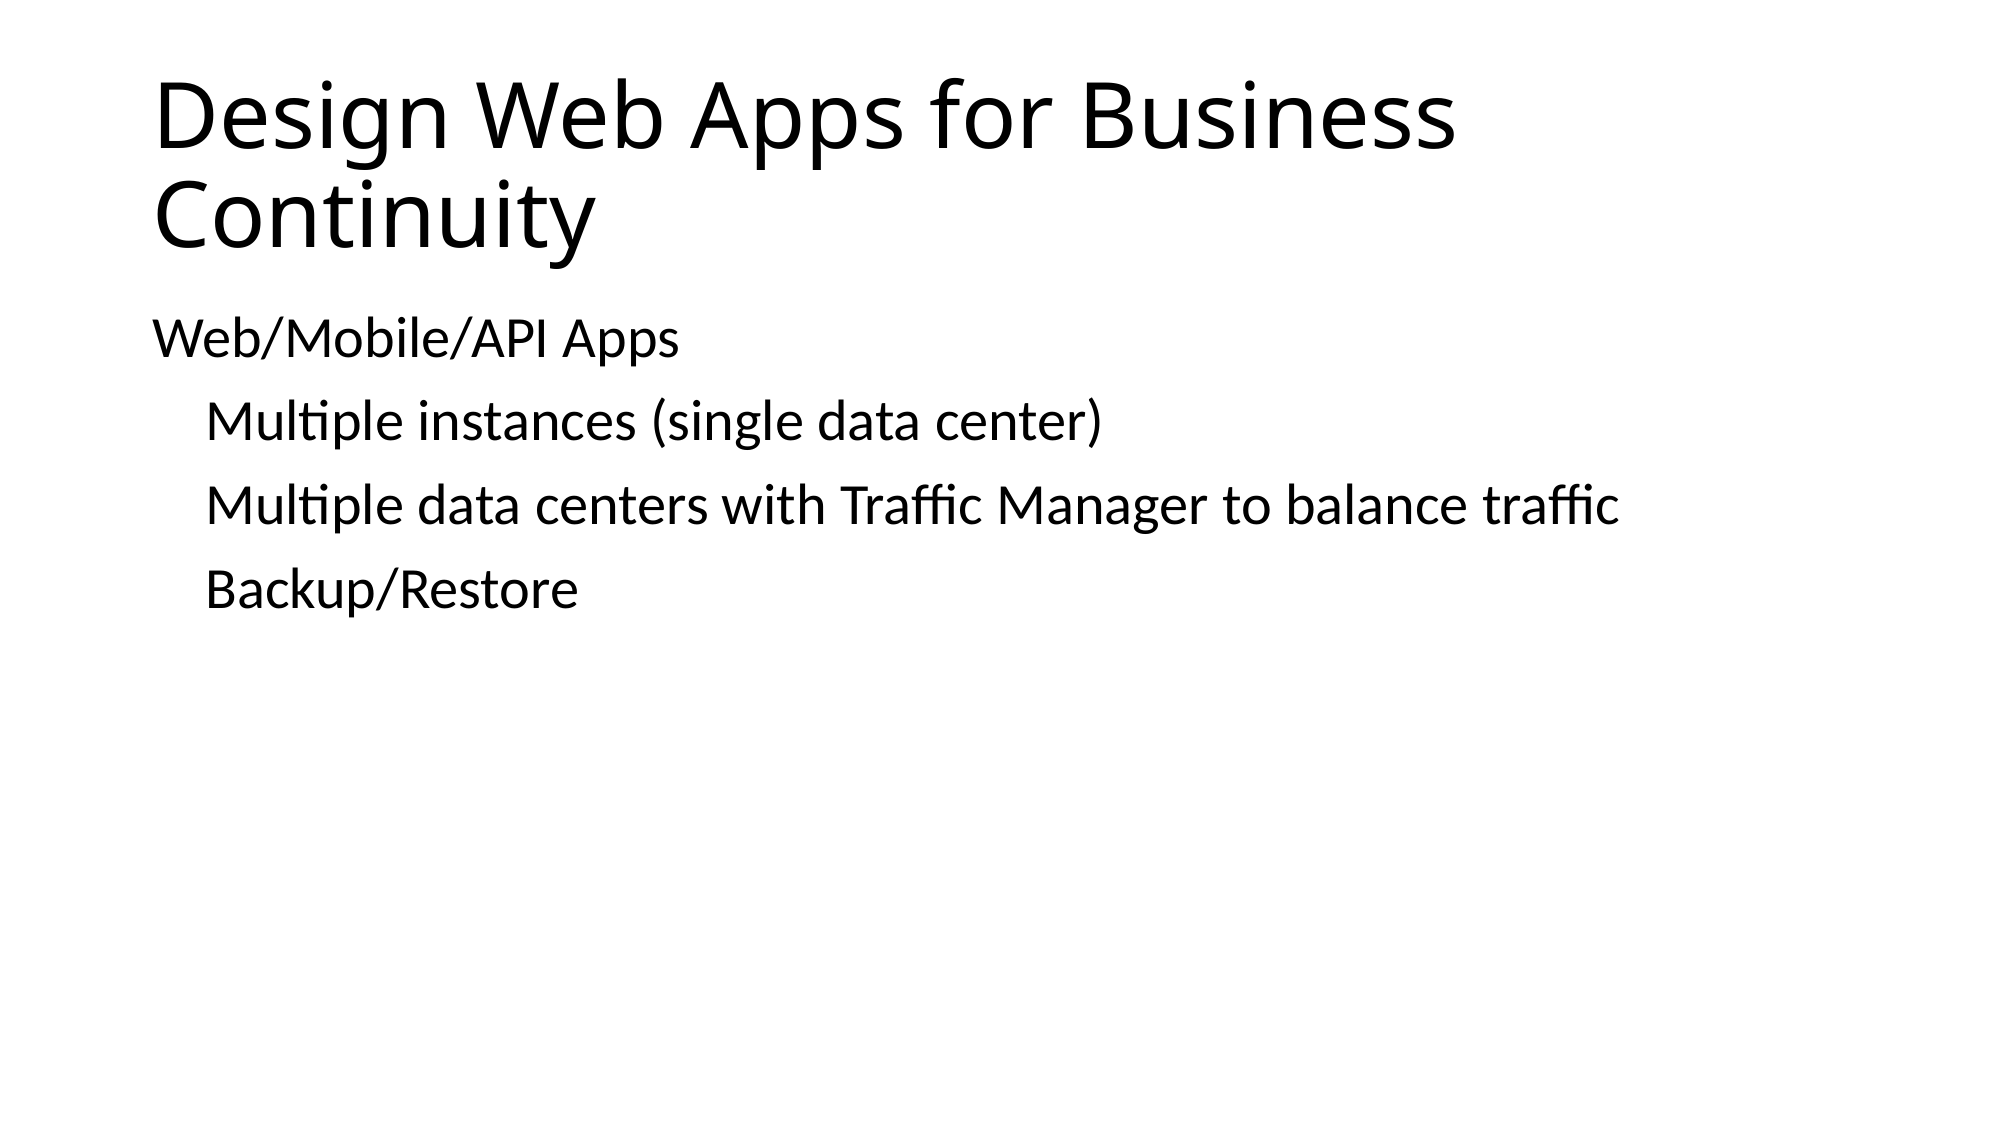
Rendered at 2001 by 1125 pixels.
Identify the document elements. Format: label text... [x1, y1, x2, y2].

list Web/Mobile/API Apps Multiple instances (single data center) Multiple data centers with Traffic Manager to balance traffic Backup/Restore [137, 299, 1863, 1014]
title Design Web Apps for Business Continuity [137, 59, 1863, 278]
